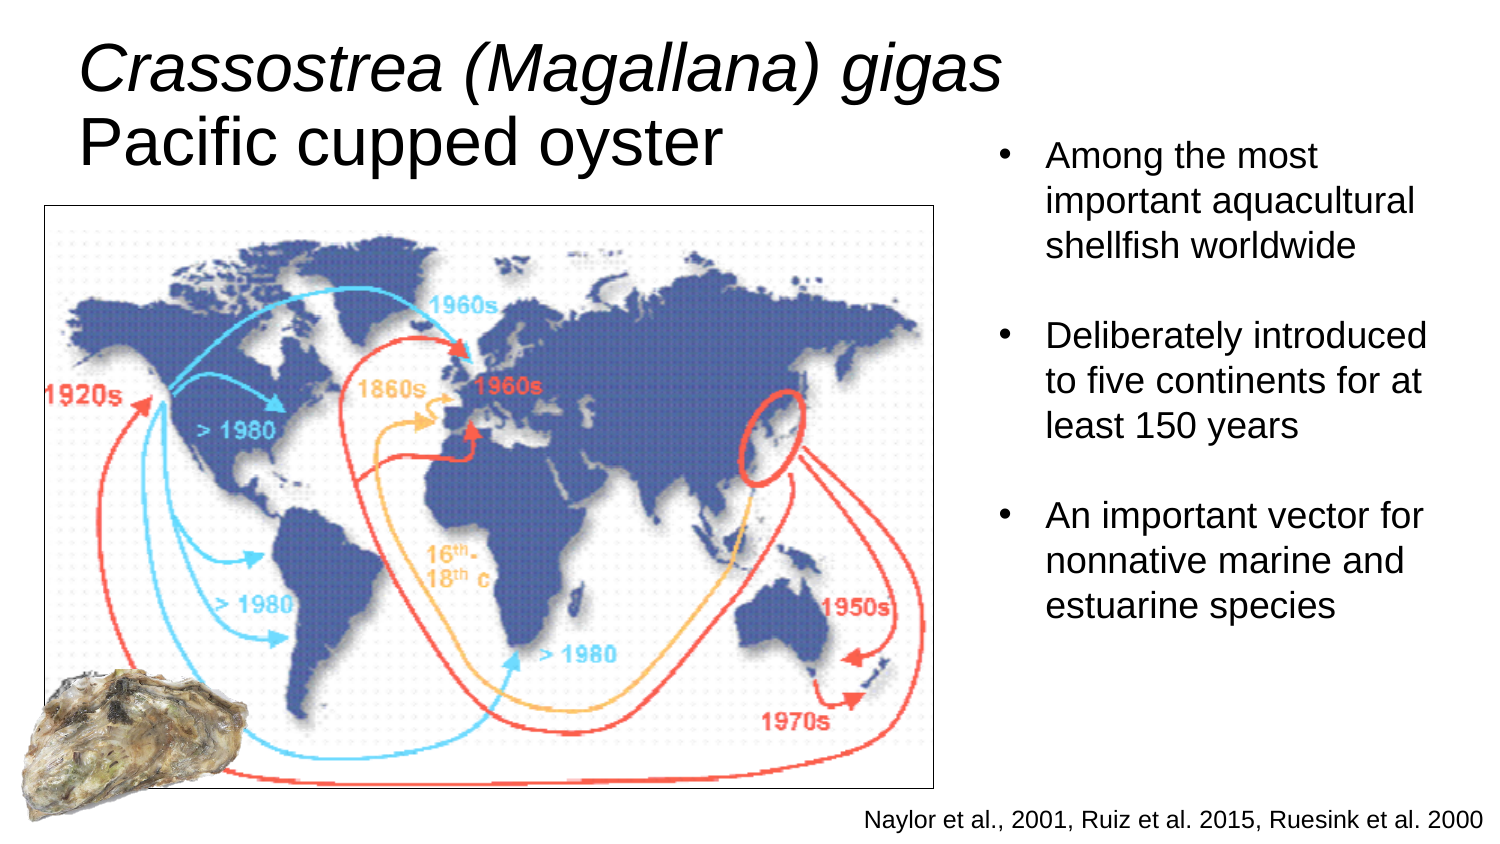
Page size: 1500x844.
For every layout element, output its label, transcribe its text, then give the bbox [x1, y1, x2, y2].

title Crassostrea (Magallana) gigas Pacific cupped oyster [63, 24, 1357, 188]
text_box Naylor et al., 2001, Ruiz et al. 2015, Ruesink et al. 2000 [749, 795, 1500, 841]
picture [18, 205, 934, 825]
text_box Among the most important aquacultural shellfish worldwide Deliberately introduced to five continents for at least 150 years An important vector for nonnative marine and estuarine species [983, 123, 1483, 634]
